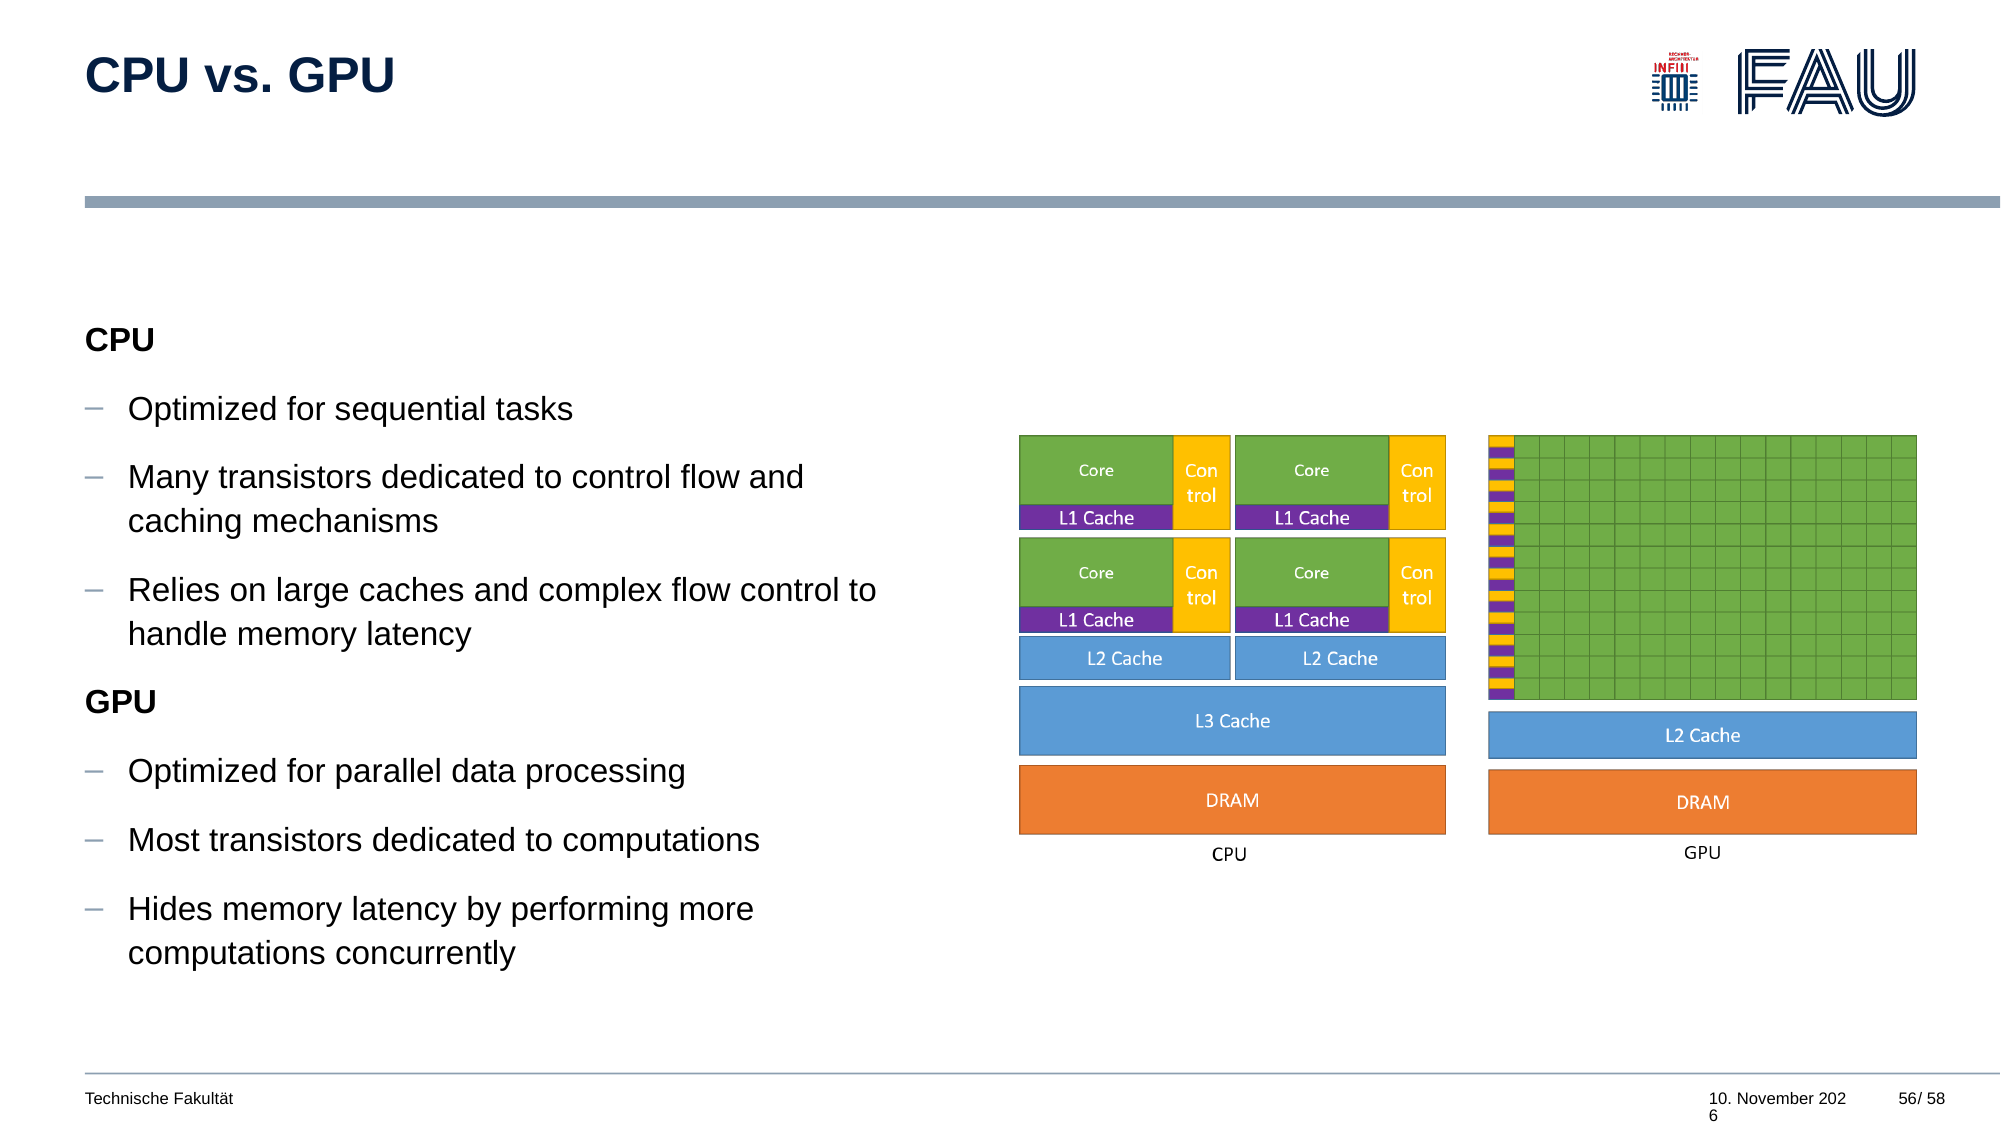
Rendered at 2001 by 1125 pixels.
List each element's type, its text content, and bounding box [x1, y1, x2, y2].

list CPU Optimized for sequential tasks Many transistors dedicated to control flow and caching mechanisms Relies on large caches and complex flow control to handle memory latency GPU Optimized for parallel data processing Most transistors dedicated to computations Hides memory latency by performing more computations concurrently [85, 267, 983, 1018]
title CPU vs. GPU [85, 49, 1209, 104]
slide_number 26. März 2025 [1708, 1088, 1849, 1109]
picture [1611, 50, 1739, 115]
footer Technische Fakultät [85, 1088, 983, 1109]
picture [1019, 435, 1917, 880]
slide_number 56 [1888, 1088, 1917, 1109]
